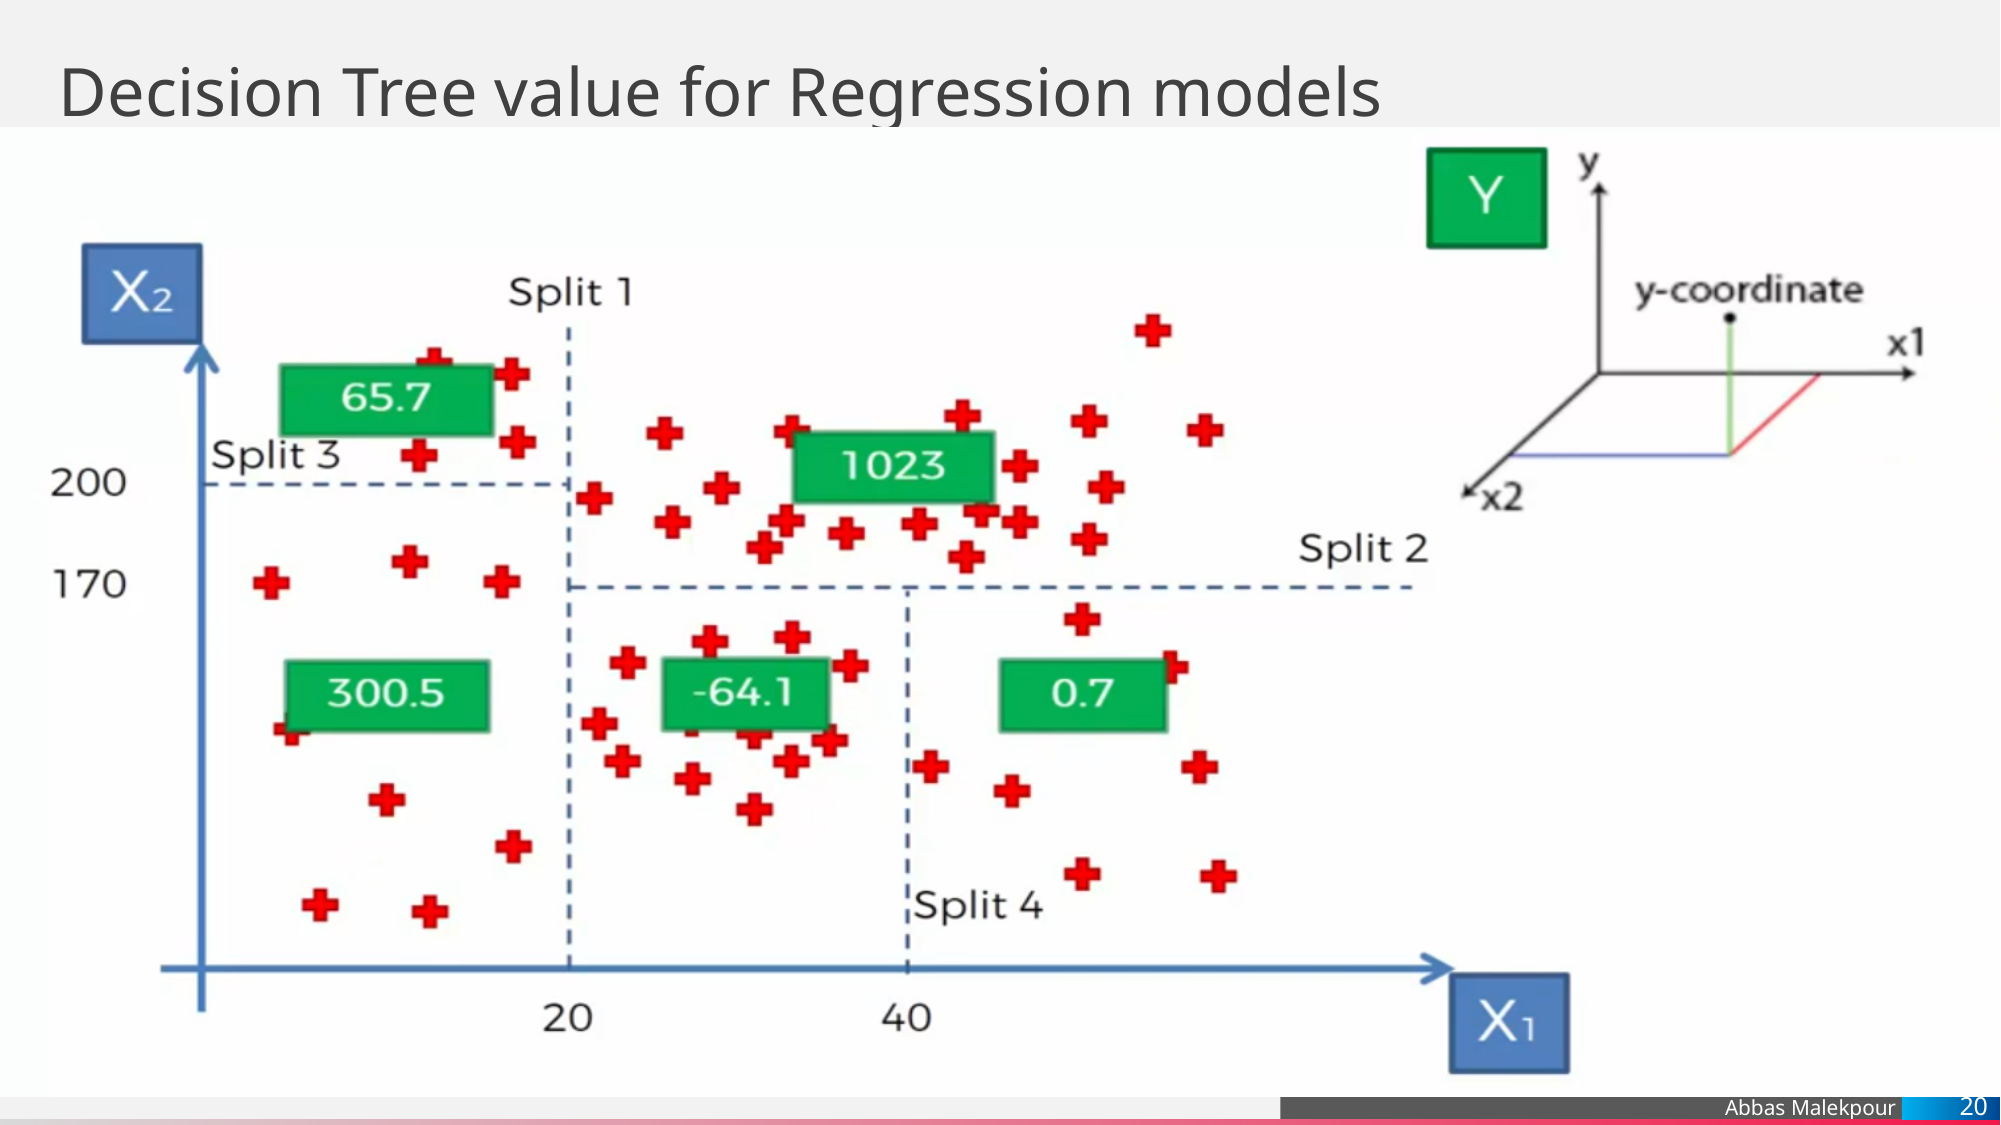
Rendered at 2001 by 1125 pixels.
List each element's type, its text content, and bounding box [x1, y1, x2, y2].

slide_number 20 [1901, 1097, 2000, 1120]
picture [0, 0, 2000, 1097]
